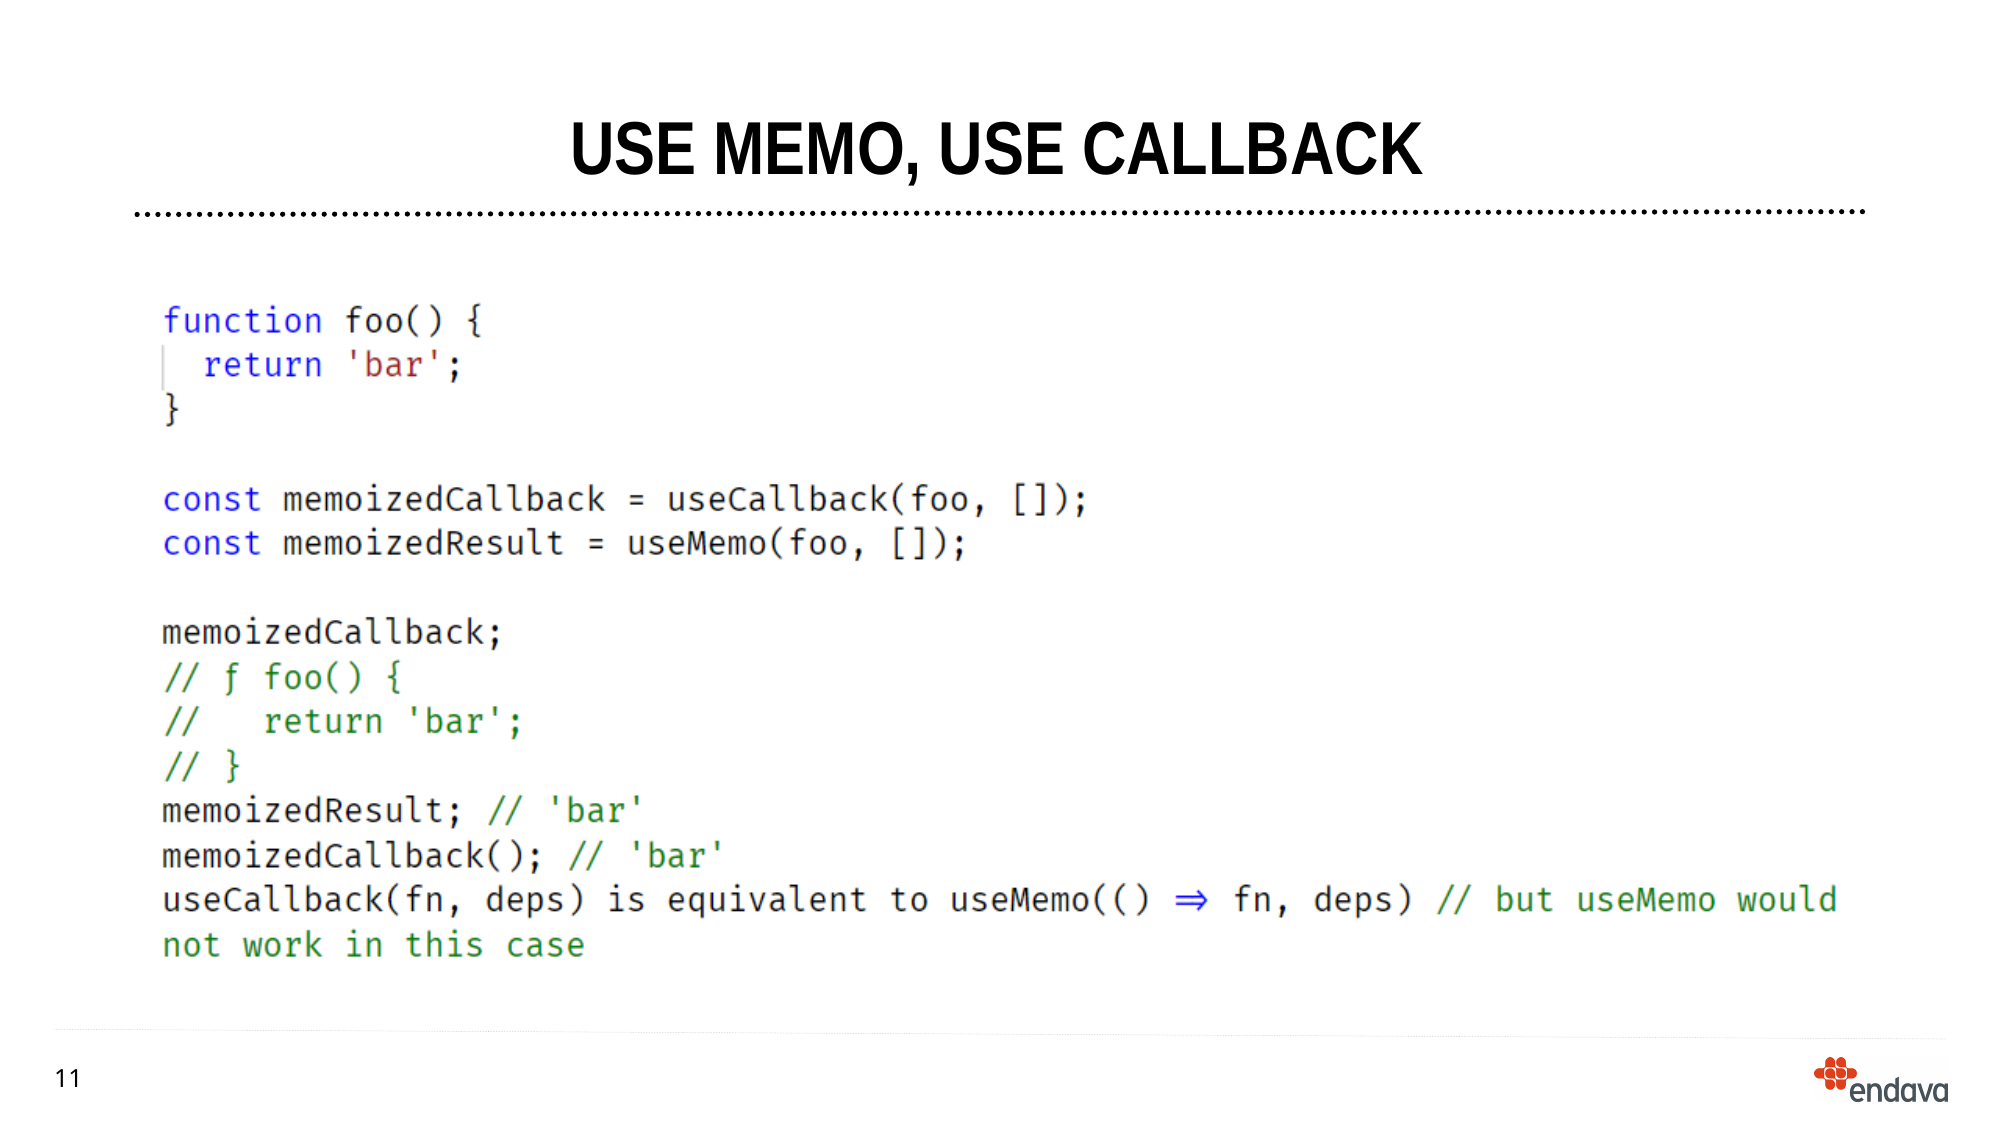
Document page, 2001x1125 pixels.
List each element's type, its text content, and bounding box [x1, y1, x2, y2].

title use memo, use callback [198, 26, 1812, 195]
picture [1814, 1057, 1948, 1102]
picture [151, 289, 1859, 960]
